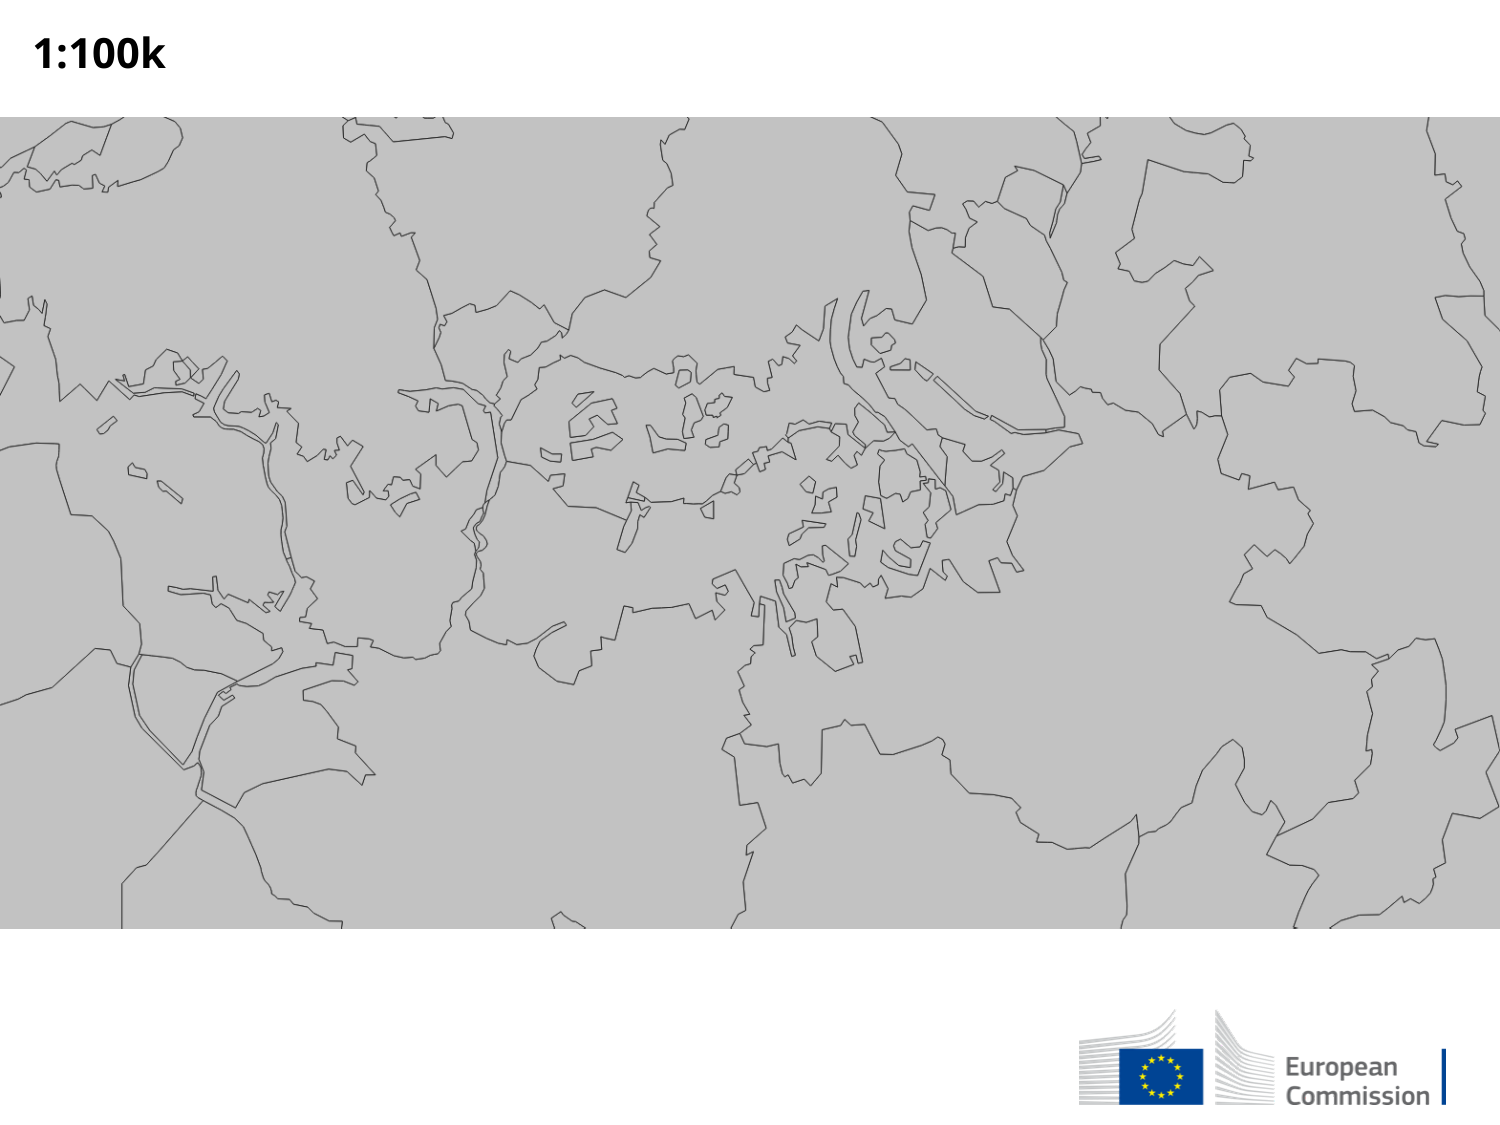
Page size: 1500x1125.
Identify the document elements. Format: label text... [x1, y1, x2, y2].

picture [0, 117, 1500, 929]
picture [1078, 1008, 1447, 1106]
text_box 1:100k [17, 19, 231, 84]
